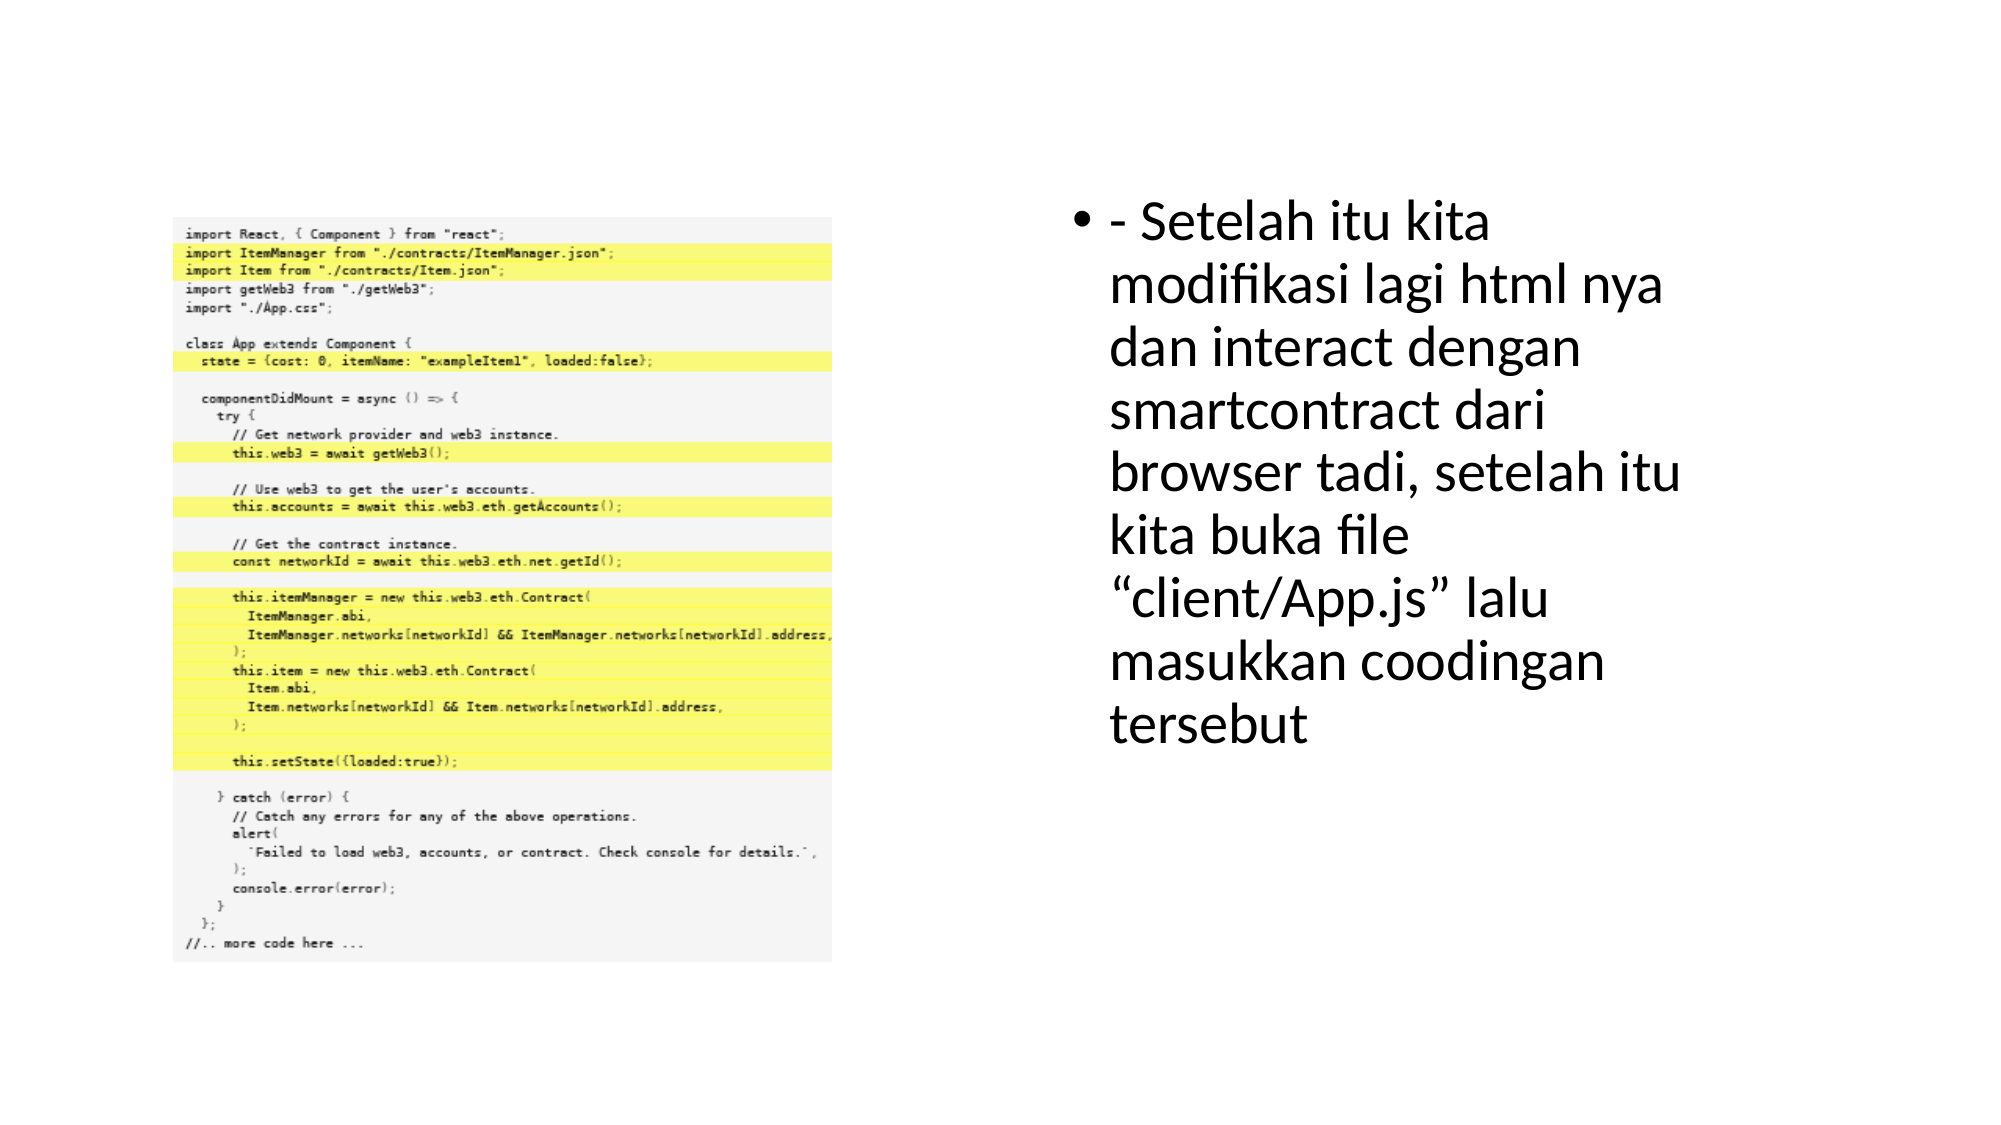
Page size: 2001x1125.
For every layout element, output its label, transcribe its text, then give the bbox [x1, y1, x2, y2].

picture [173, 217, 832, 965]
list - Setelah itu kita modifikasi lagi html nya dan interact dengan smartcontract dari browser tadi, setelah itu kita buka file “client/App.js” lalu masukkan coodingan tersebut [1057, 182, 1740, 1027]
